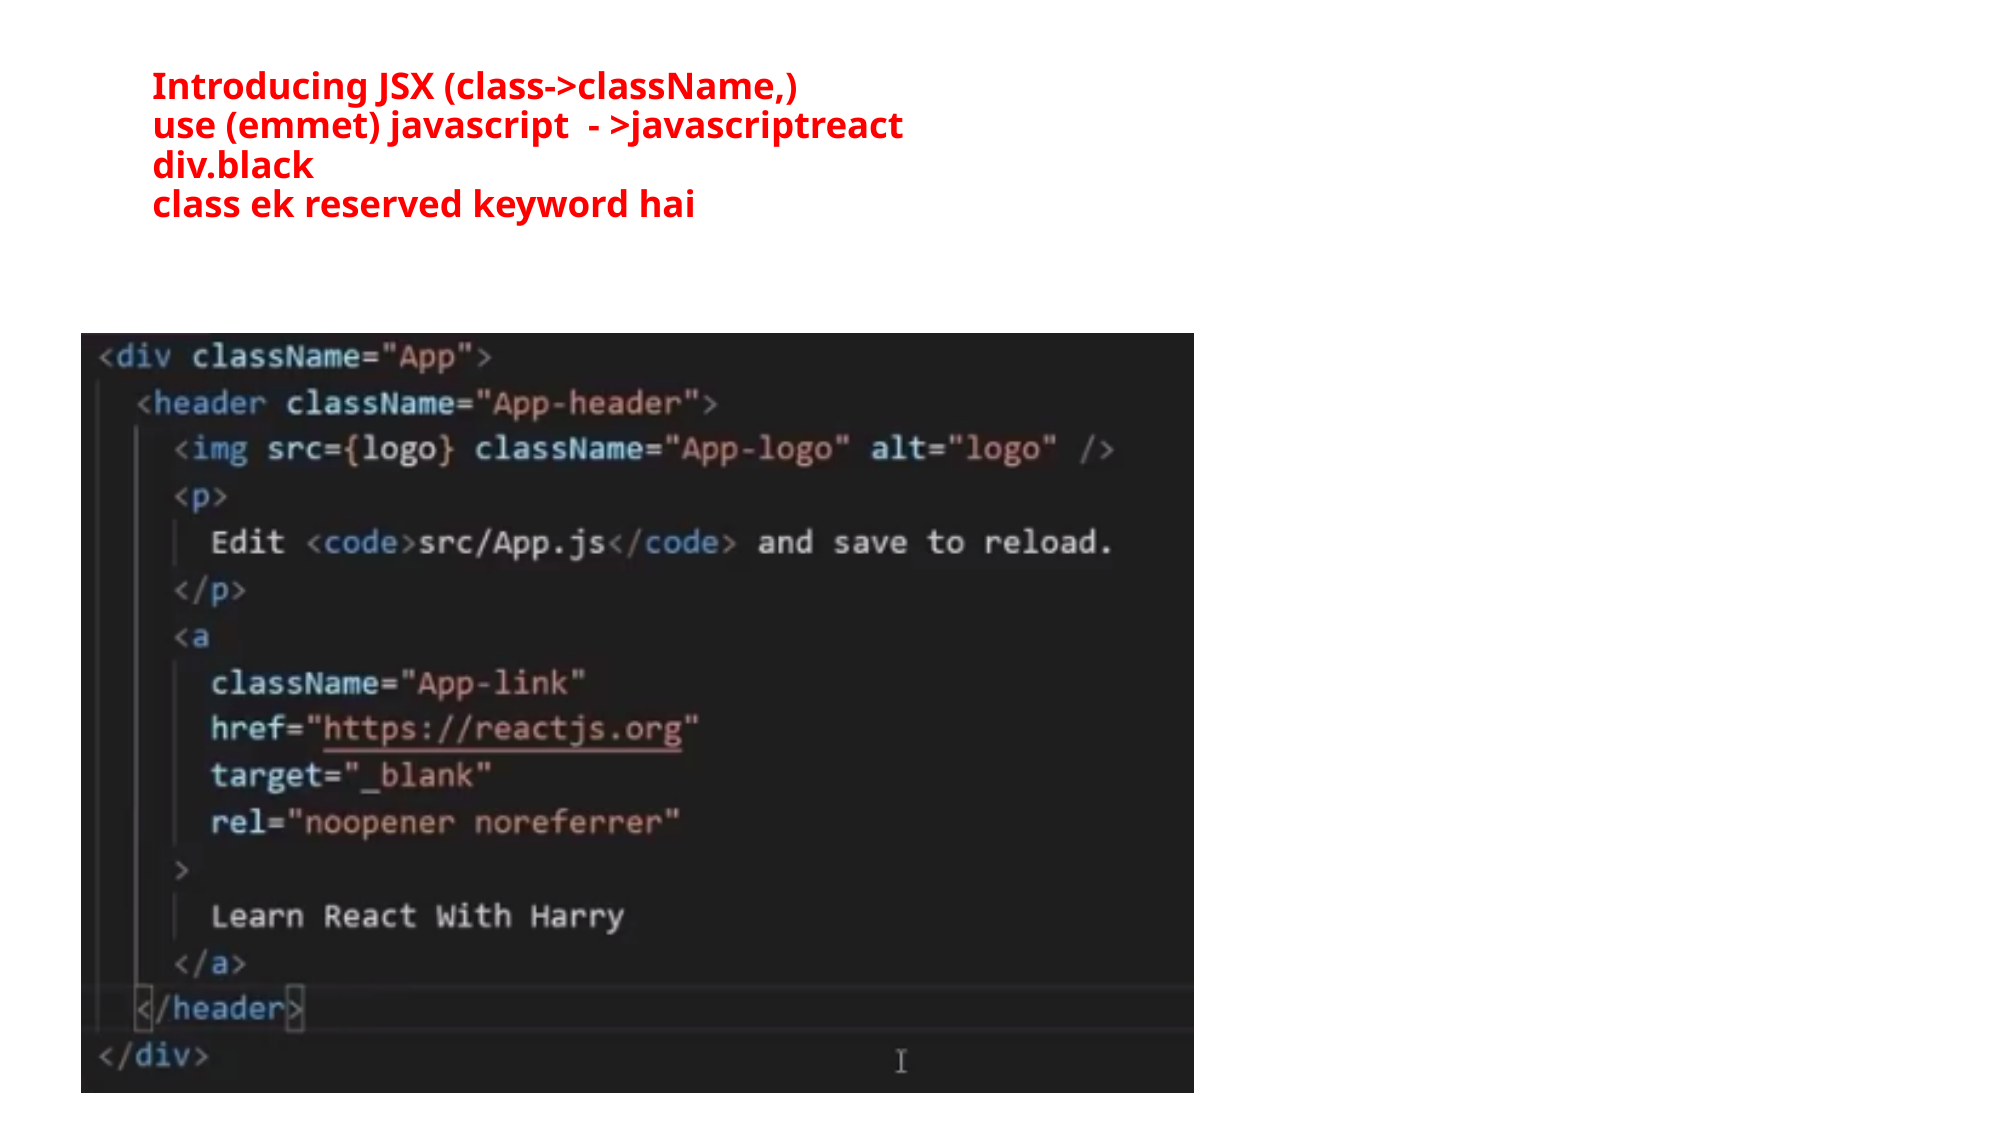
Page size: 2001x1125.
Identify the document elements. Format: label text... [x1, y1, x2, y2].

title Introducing JSX (class->className,) use (emmet) javascript - >javascriptreact div.black class ek reserved keyword hai [137, 59, 1863, 278]
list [80, 333, 1194, 1093]
